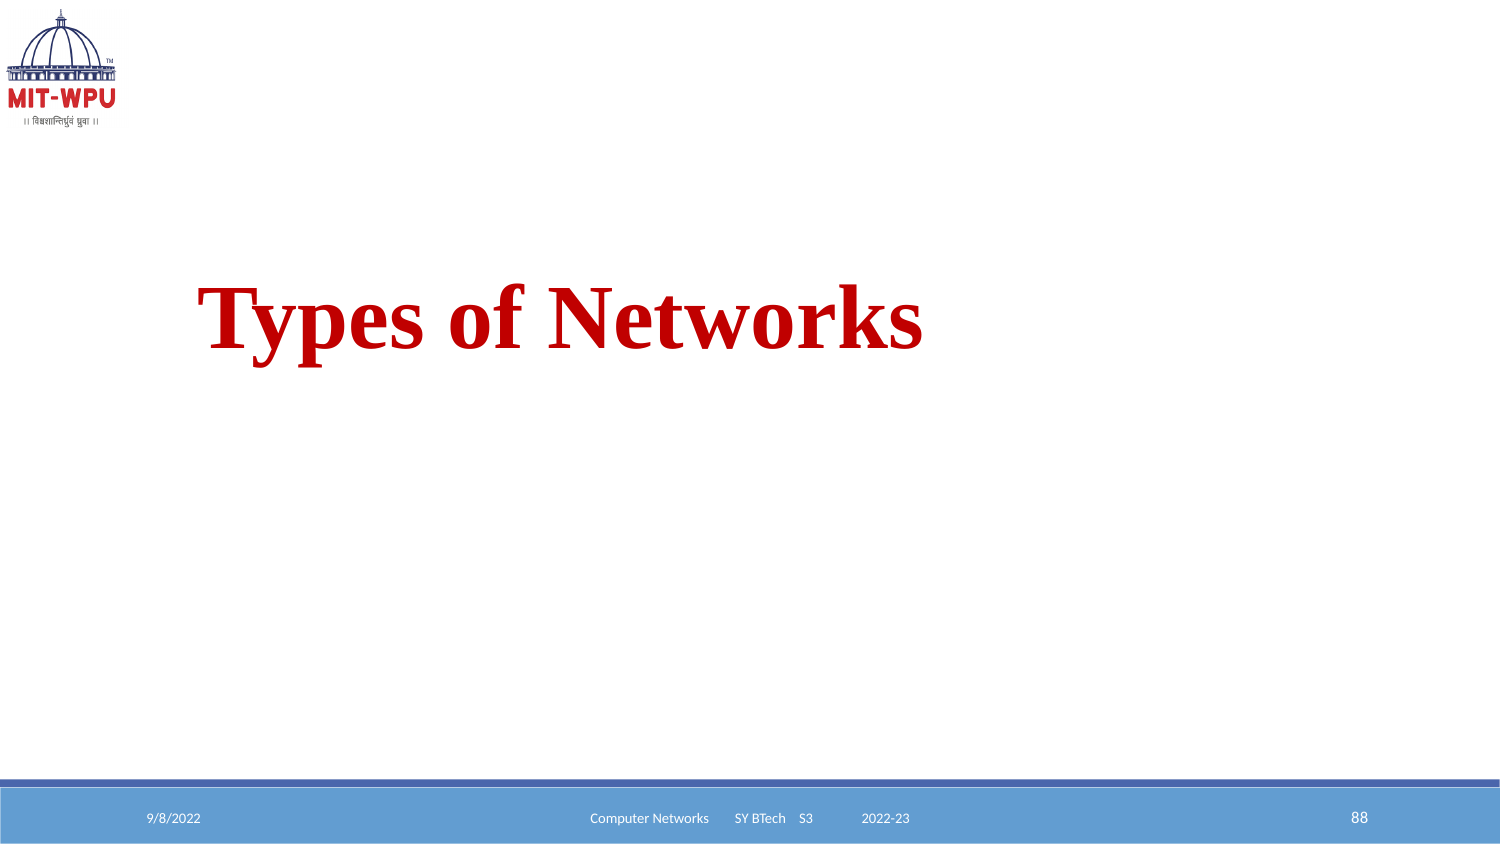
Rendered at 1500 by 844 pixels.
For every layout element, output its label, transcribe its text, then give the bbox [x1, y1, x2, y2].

title Types of Networks [185, 279, 1424, 373]
picture [6, 9, 129, 129]
footer Computer Networks SY BTech S3 2022-23 [453, 794, 1047, 840]
slide_number ‹#› [1218, 794, 1380, 840]
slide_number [135, 794, 440, 840]
